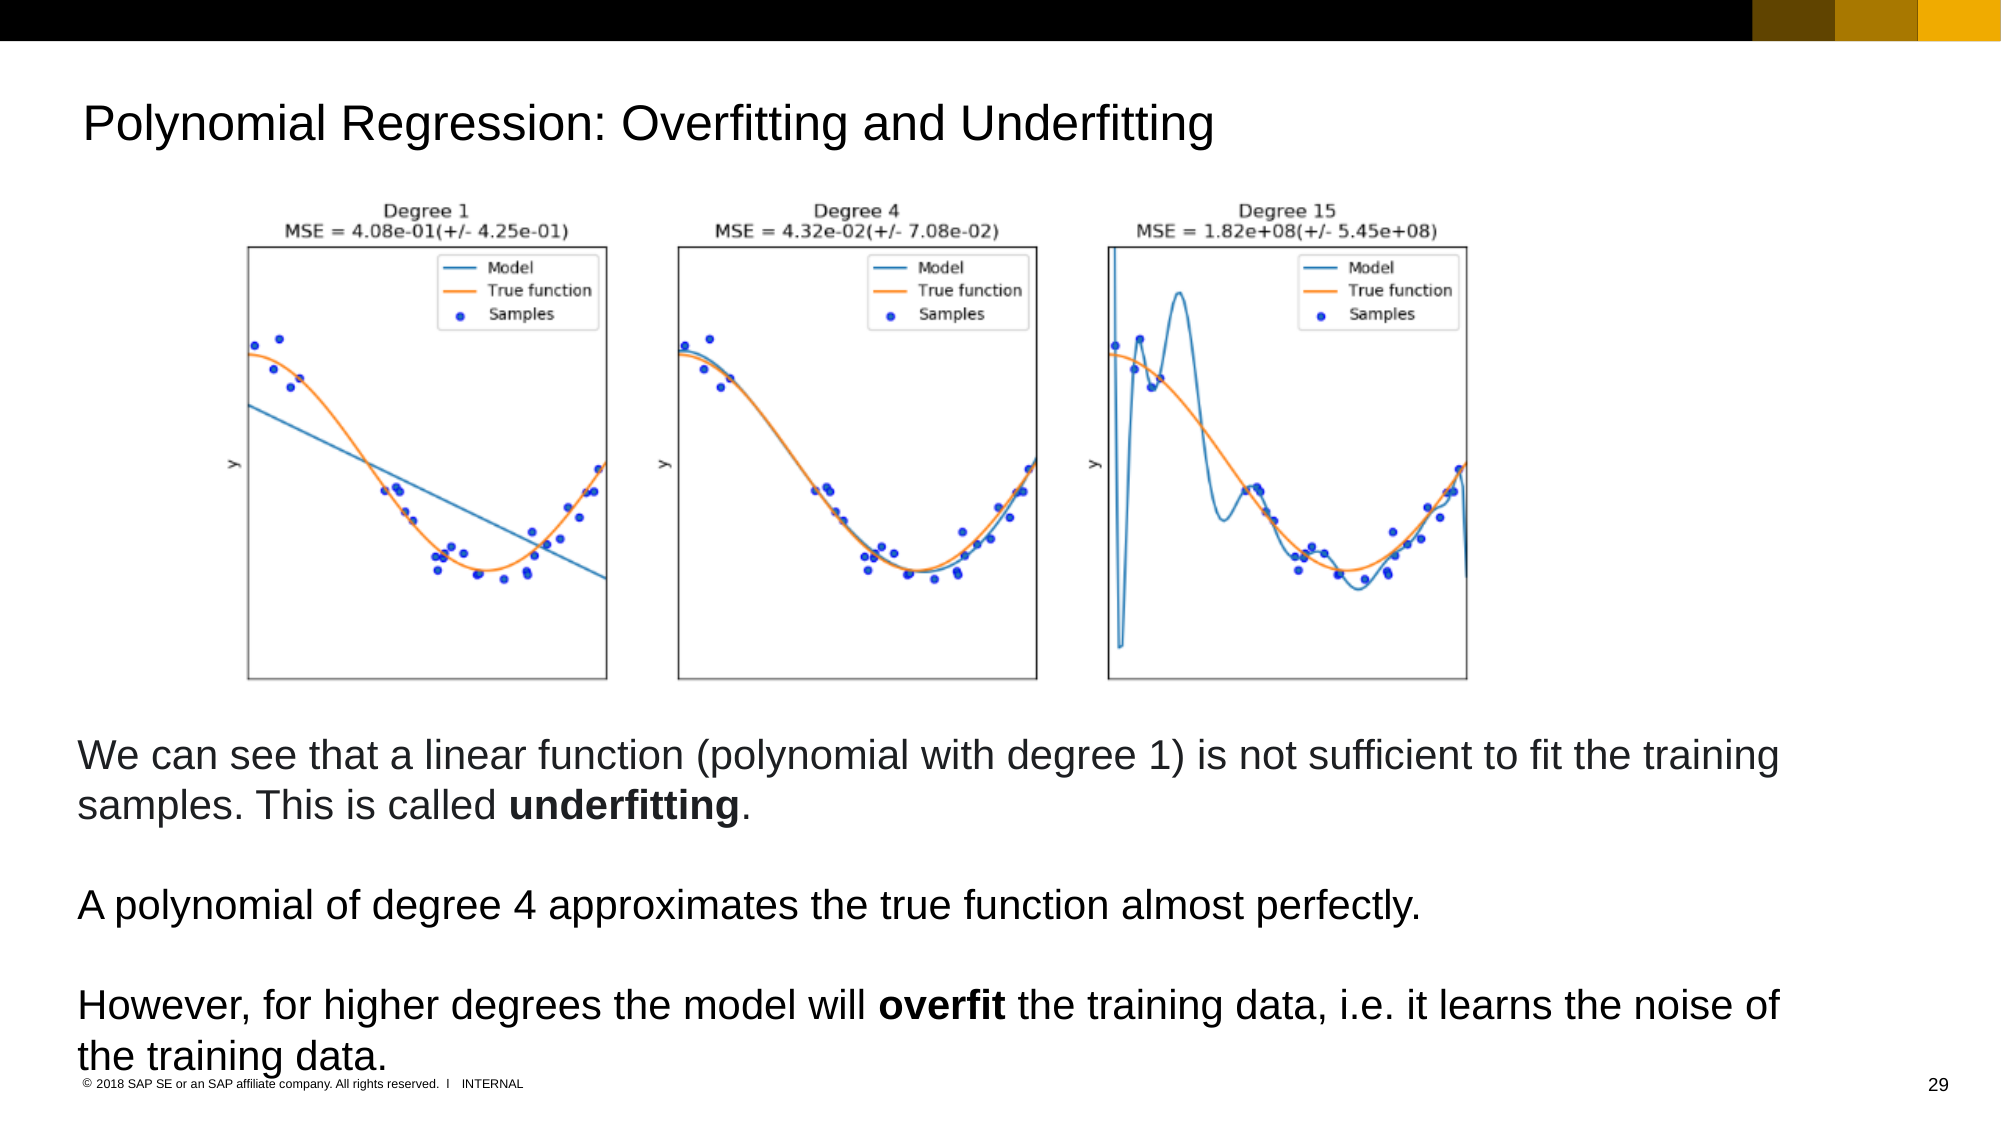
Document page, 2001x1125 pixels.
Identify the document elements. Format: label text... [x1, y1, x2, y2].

text_box We can see that a linear function (polynomial with degree 1) is not sufficient to fit the training samples. This is called underfitting. A polynomial of degree 4 approximates the true function almost perfectly. However, for higher degrees the model will overfit the training data, i.e. it learns the noise of the training data. [62, 720, 1854, 1086]
title Polynomial Regression: Overfitting and Underfitting [82, 90, 1918, 272]
picture [62, 180, 1500, 686]
